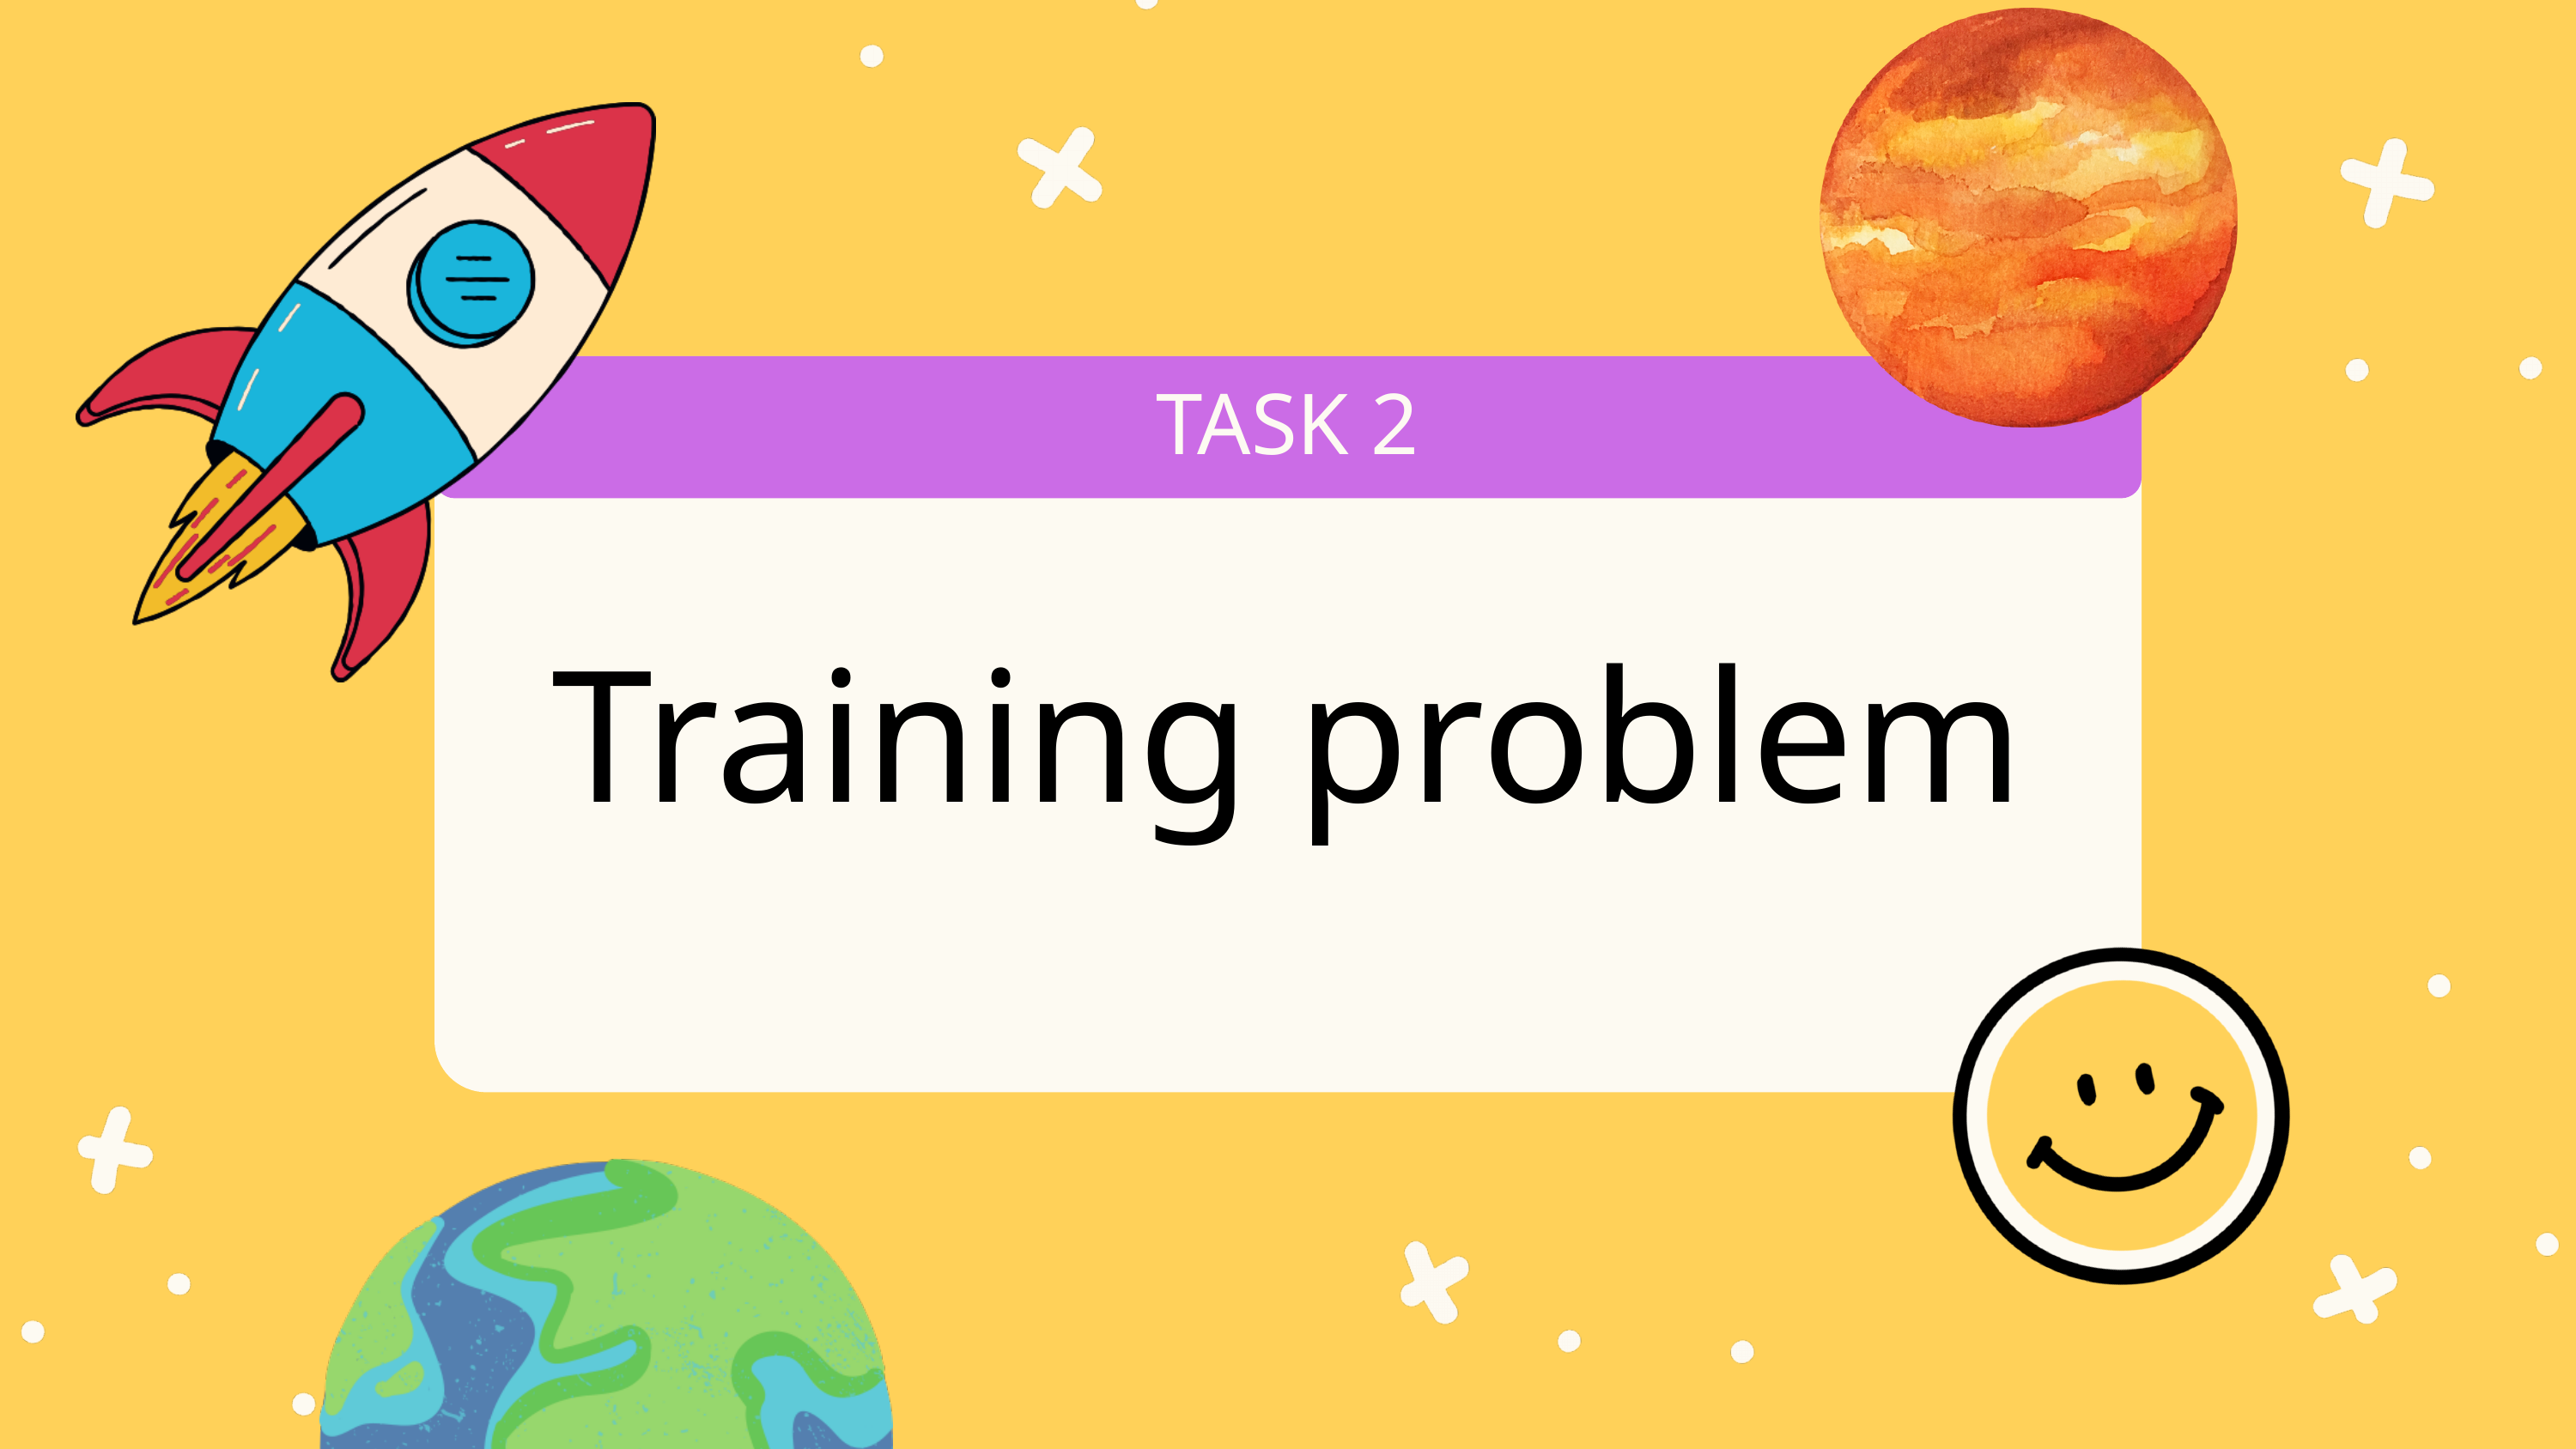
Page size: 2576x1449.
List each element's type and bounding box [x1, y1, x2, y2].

picture [1819, 8, 2238, 427]
text_box [434, 355, 2142, 1093]
picture [2312, 114, 2576, 498]
picture [76, 102, 656, 682]
picture [770, 0, 1163, 224]
picture [1397, 1224, 1764, 1449]
picture [1891, 932, 2576, 1345]
picture [0, 1097, 893, 1449]
